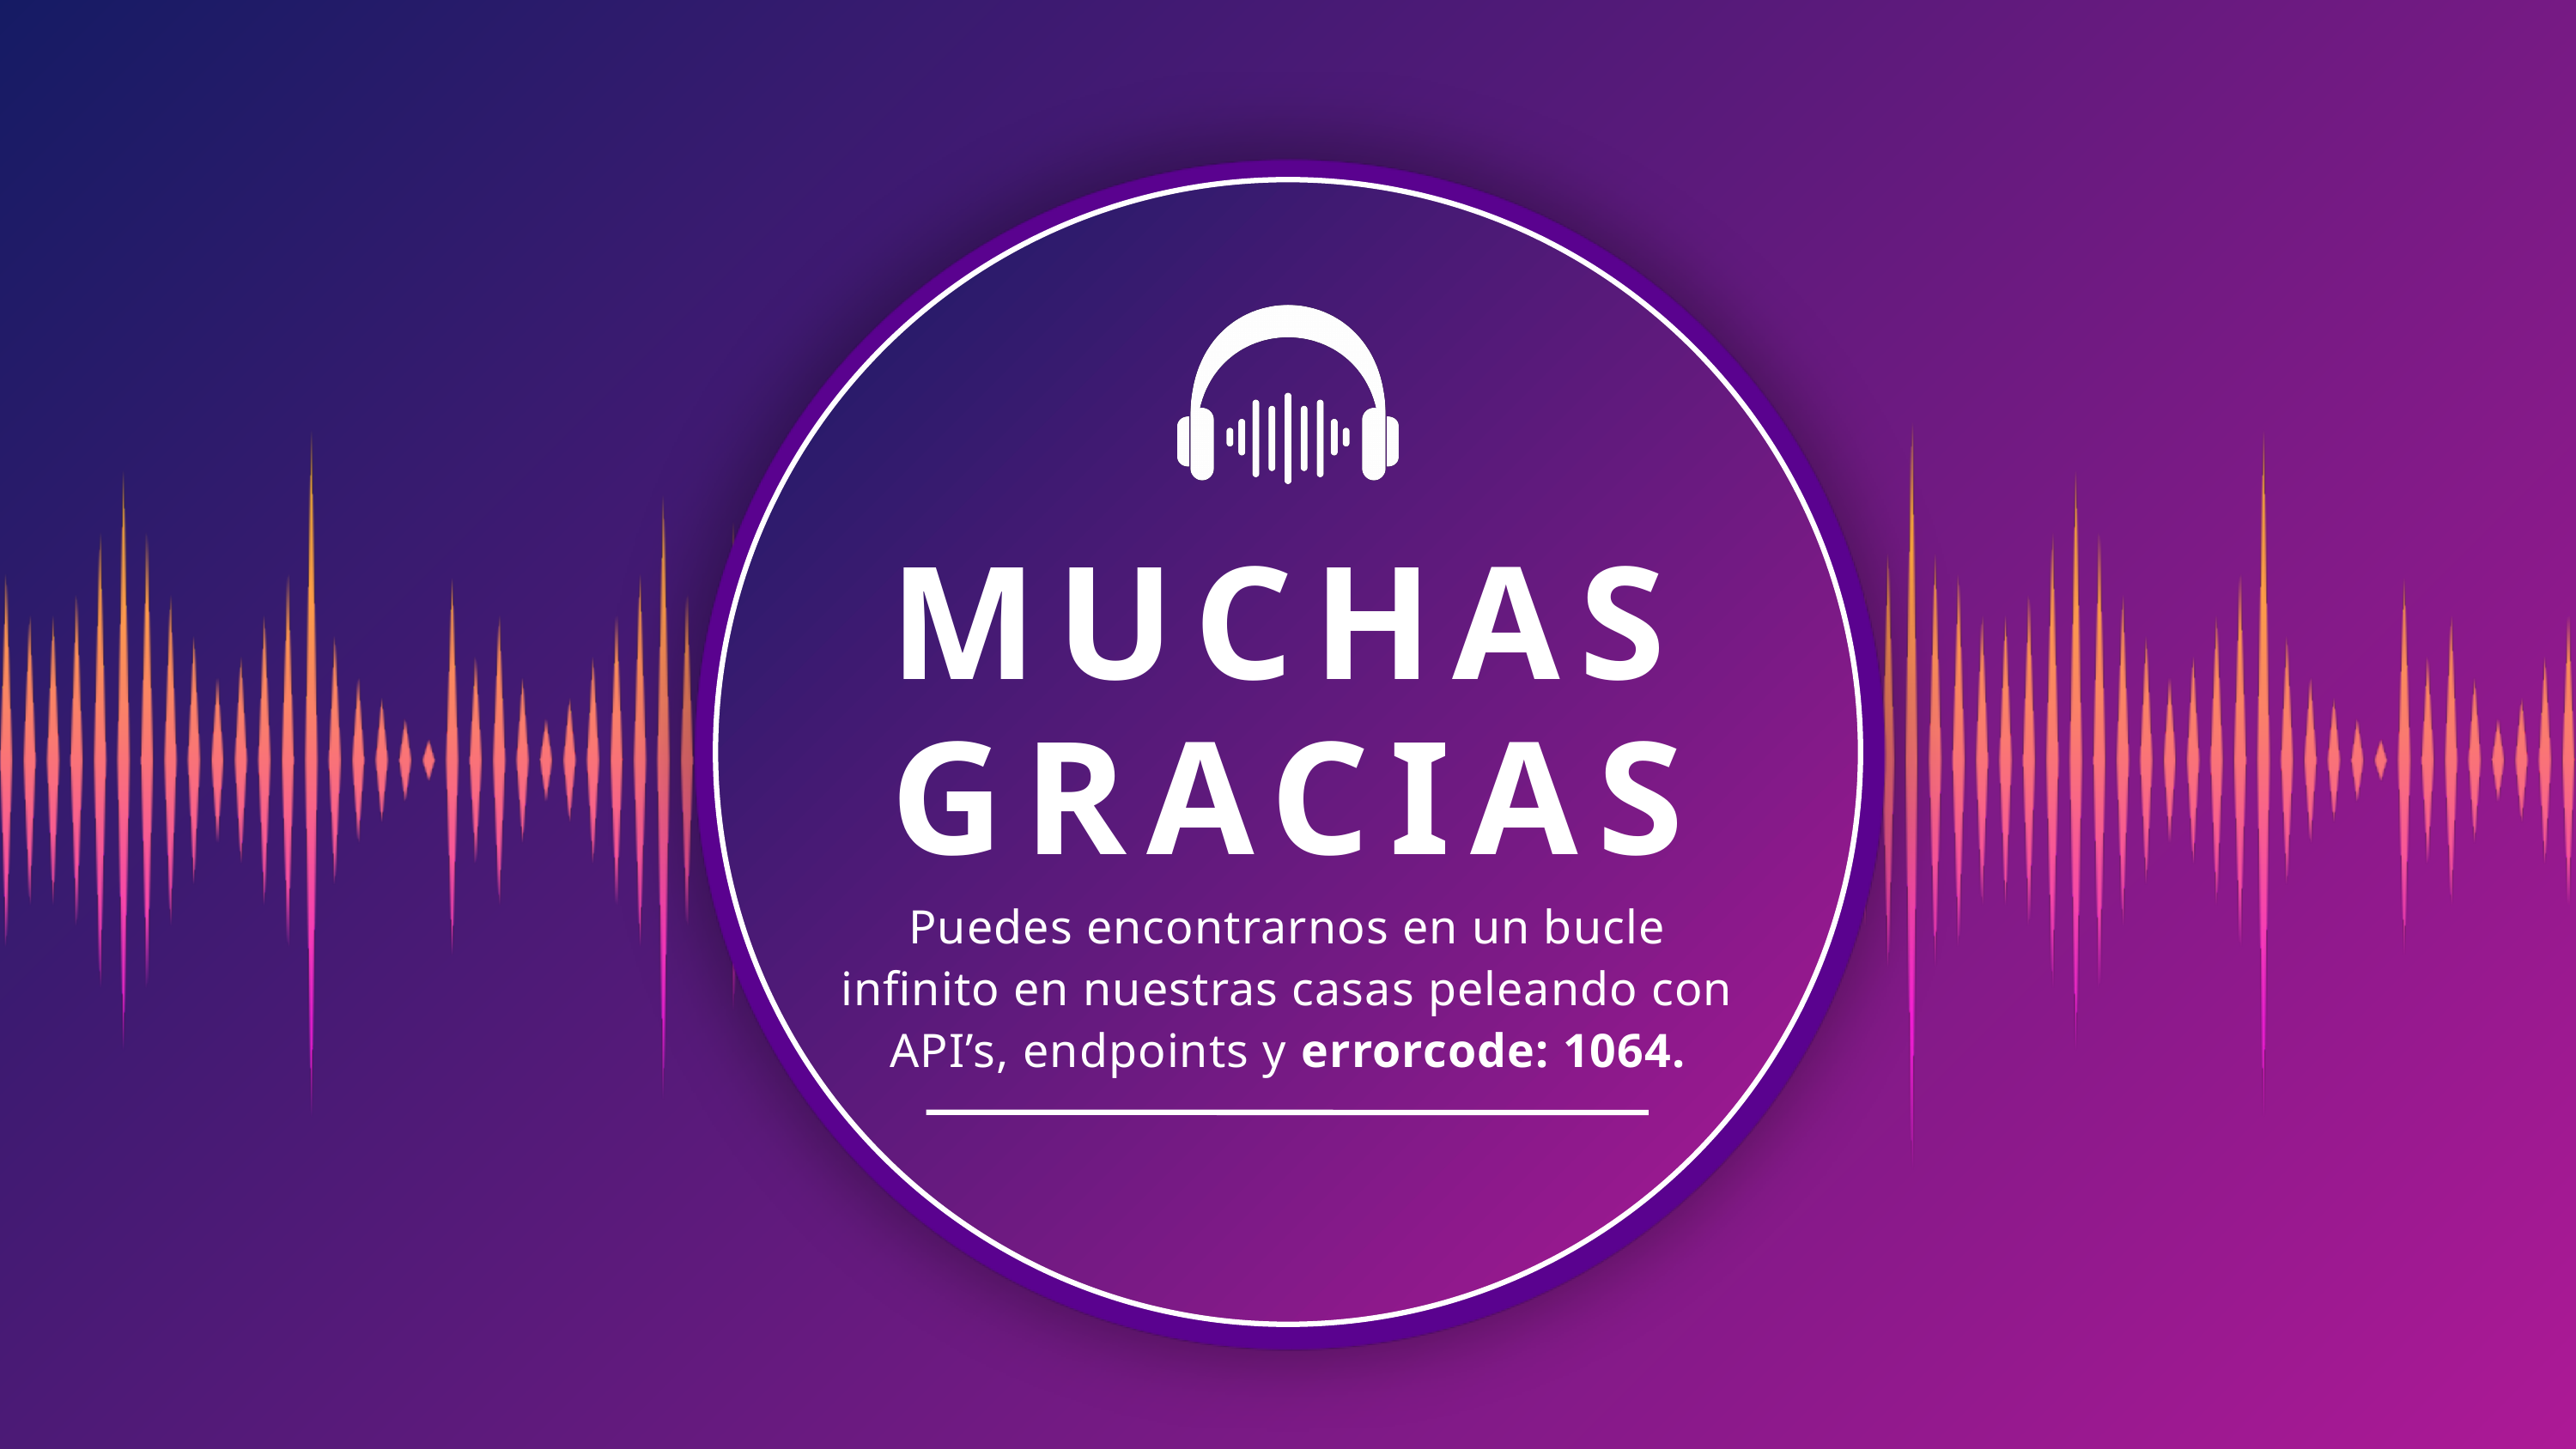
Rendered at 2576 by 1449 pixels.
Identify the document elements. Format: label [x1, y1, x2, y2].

text_box [1968, 422, 2576, 1170]
text_box [608, 72, 1968, 1432]
text_box [0, 422, 608, 1170]
text_box [715, 179, 1861, 1325]
